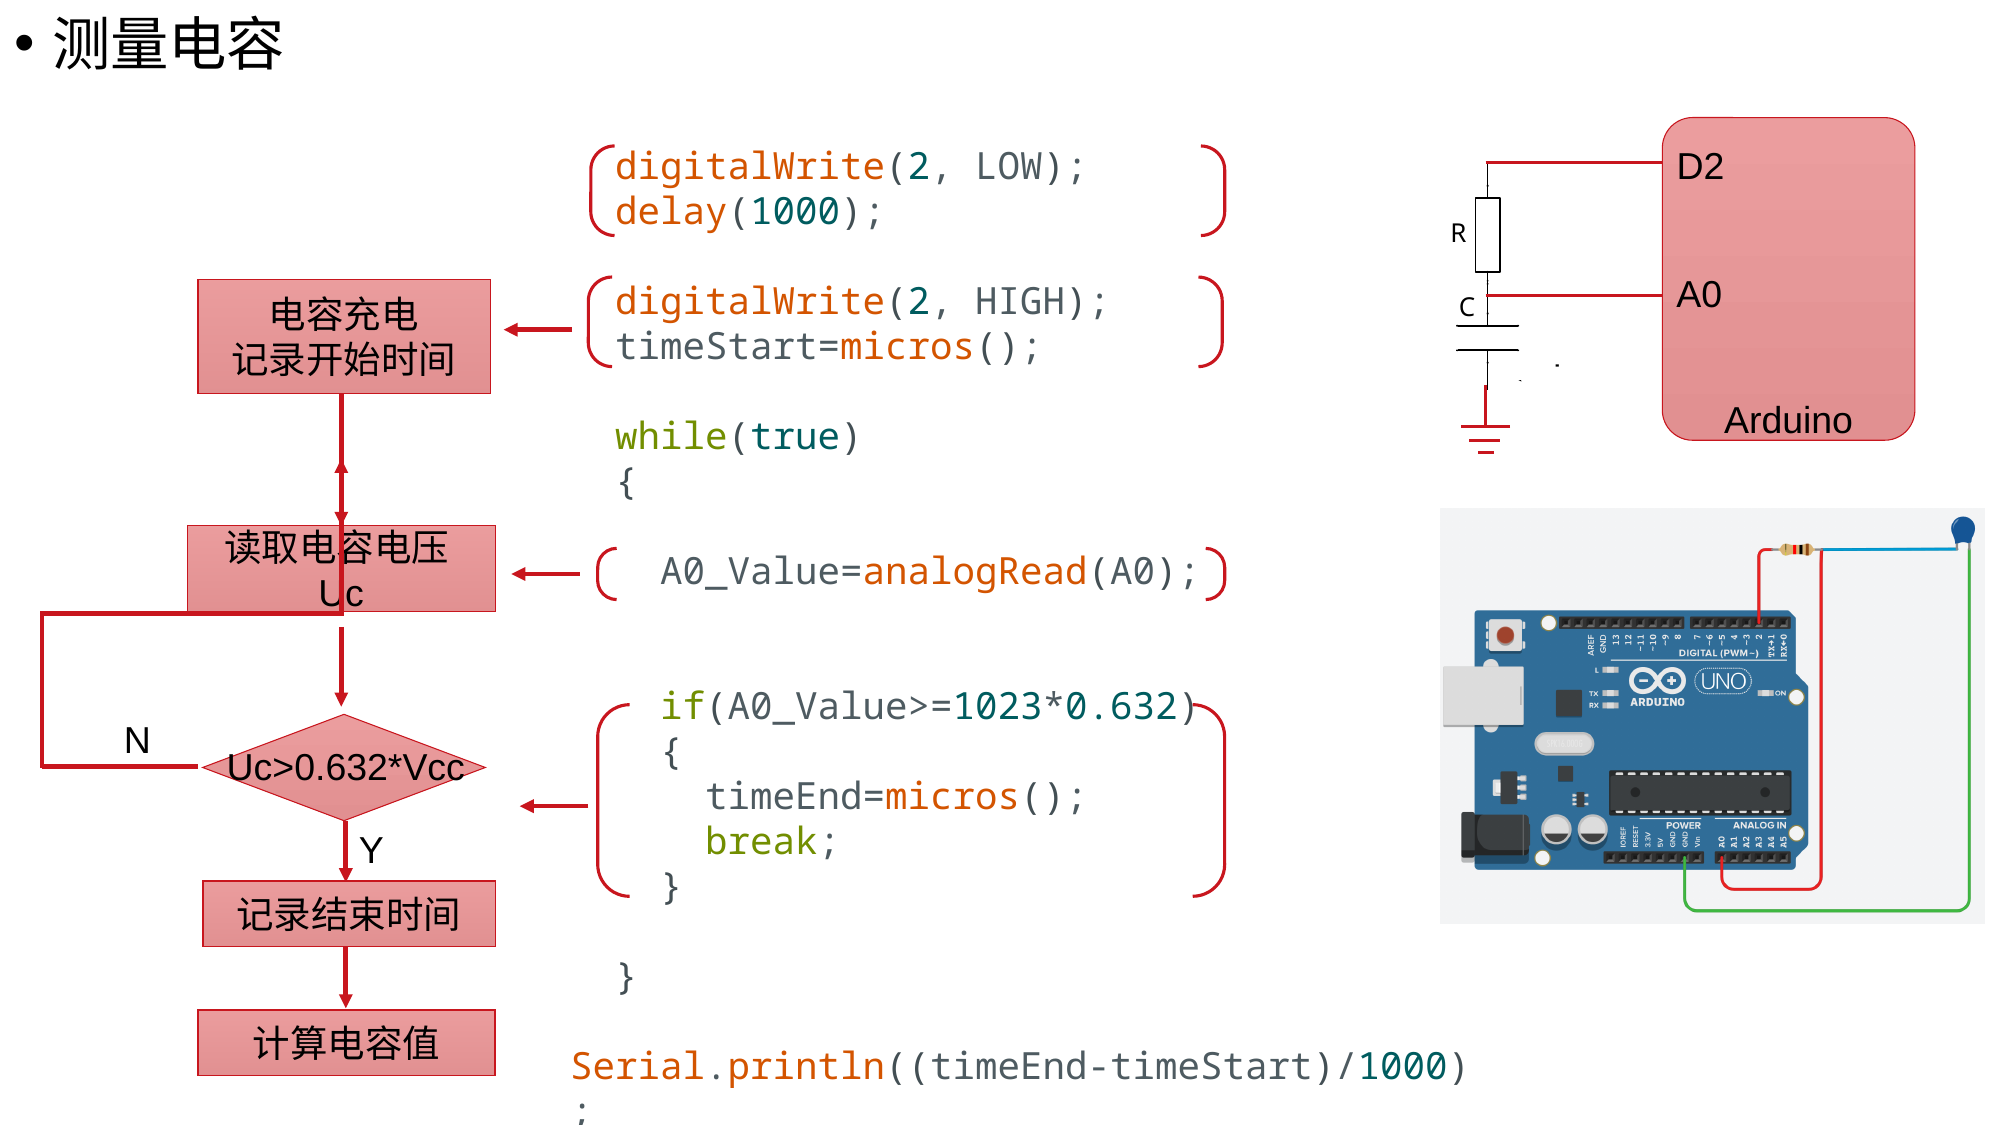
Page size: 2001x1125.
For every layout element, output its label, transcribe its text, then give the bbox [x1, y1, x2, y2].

text_box Uc>0.632*Vcc [193, 698, 498, 832]
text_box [1429, 104, 1915, 453]
text_box [597, 547, 1226, 601]
text_box 电容充电 记录开始时间 [197, 279, 491, 394]
text_box 计算电容值 [197, 1009, 496, 1076]
text_box [587, 276, 1223, 368]
text_box Y [344, 818, 399, 879]
text_box [597, 704, 1226, 897]
list 测量电容 [0, 7, 1162, 106]
picture [1440, 508, 1985, 924]
text_box 读取电容电压Uc [346, 525, 496, 612]
text_box 记录结束时间 [202, 880, 496, 947]
text_box [590, 145, 1226, 237]
text_box digitalWrite(2, LOW); delay(1000); digitalWrite(2, HIGH); timeStart=micros(); while(true) { A0_Value=analogRead(A0); if(A0_Value>=1023*0.632) { timeEnd=micros(); break; } } Serial.println((timeEnd-timeStart)/1000); [555, 134, 1497, 1125]
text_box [37, 463, 346, 763]
